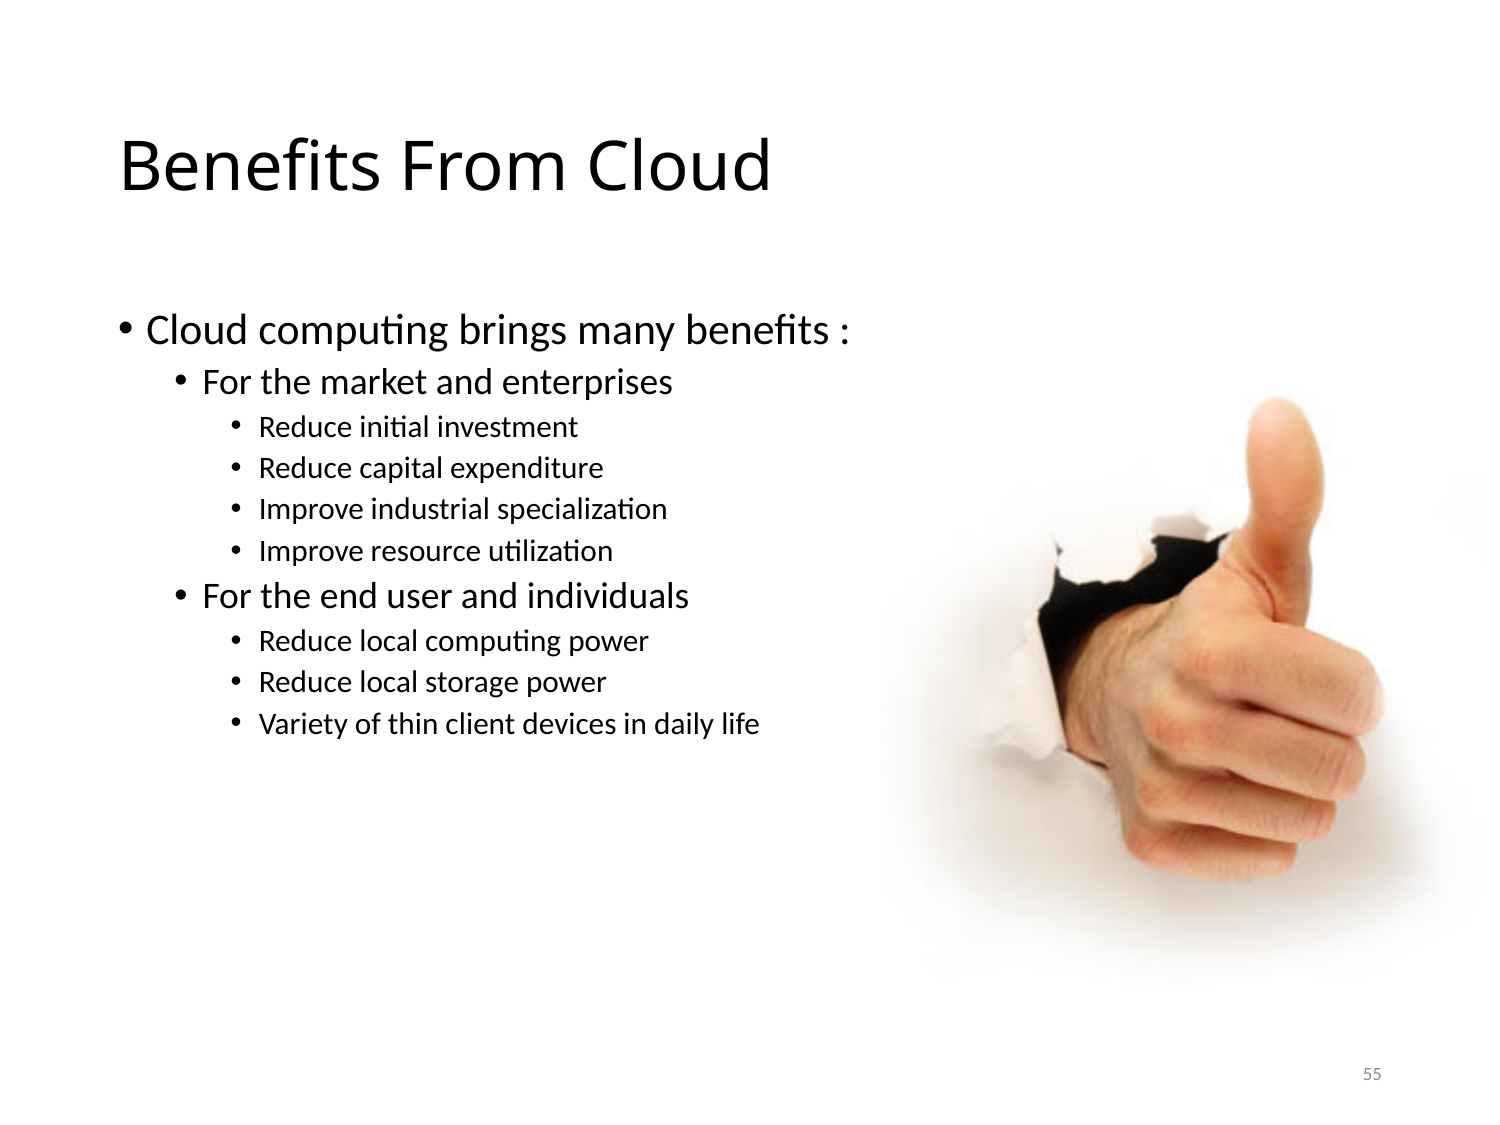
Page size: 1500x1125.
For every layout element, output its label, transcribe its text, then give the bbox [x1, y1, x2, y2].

title Benefits From Cloud [103, 59, 1397, 278]
picture [880, 387, 1488, 988]
slide_number 55 [1059, 1042, 1397, 1103]
list Cloud computing brings many benefits : For the market and enterprises Reduce initial investment Reduce capital expenditure Improve industrial specialization Improve resource utilization For the end user and individuals Reduce local computing power Reduce local storage power Variety of thin client devices in daily life [103, 299, 1397, 1014]
